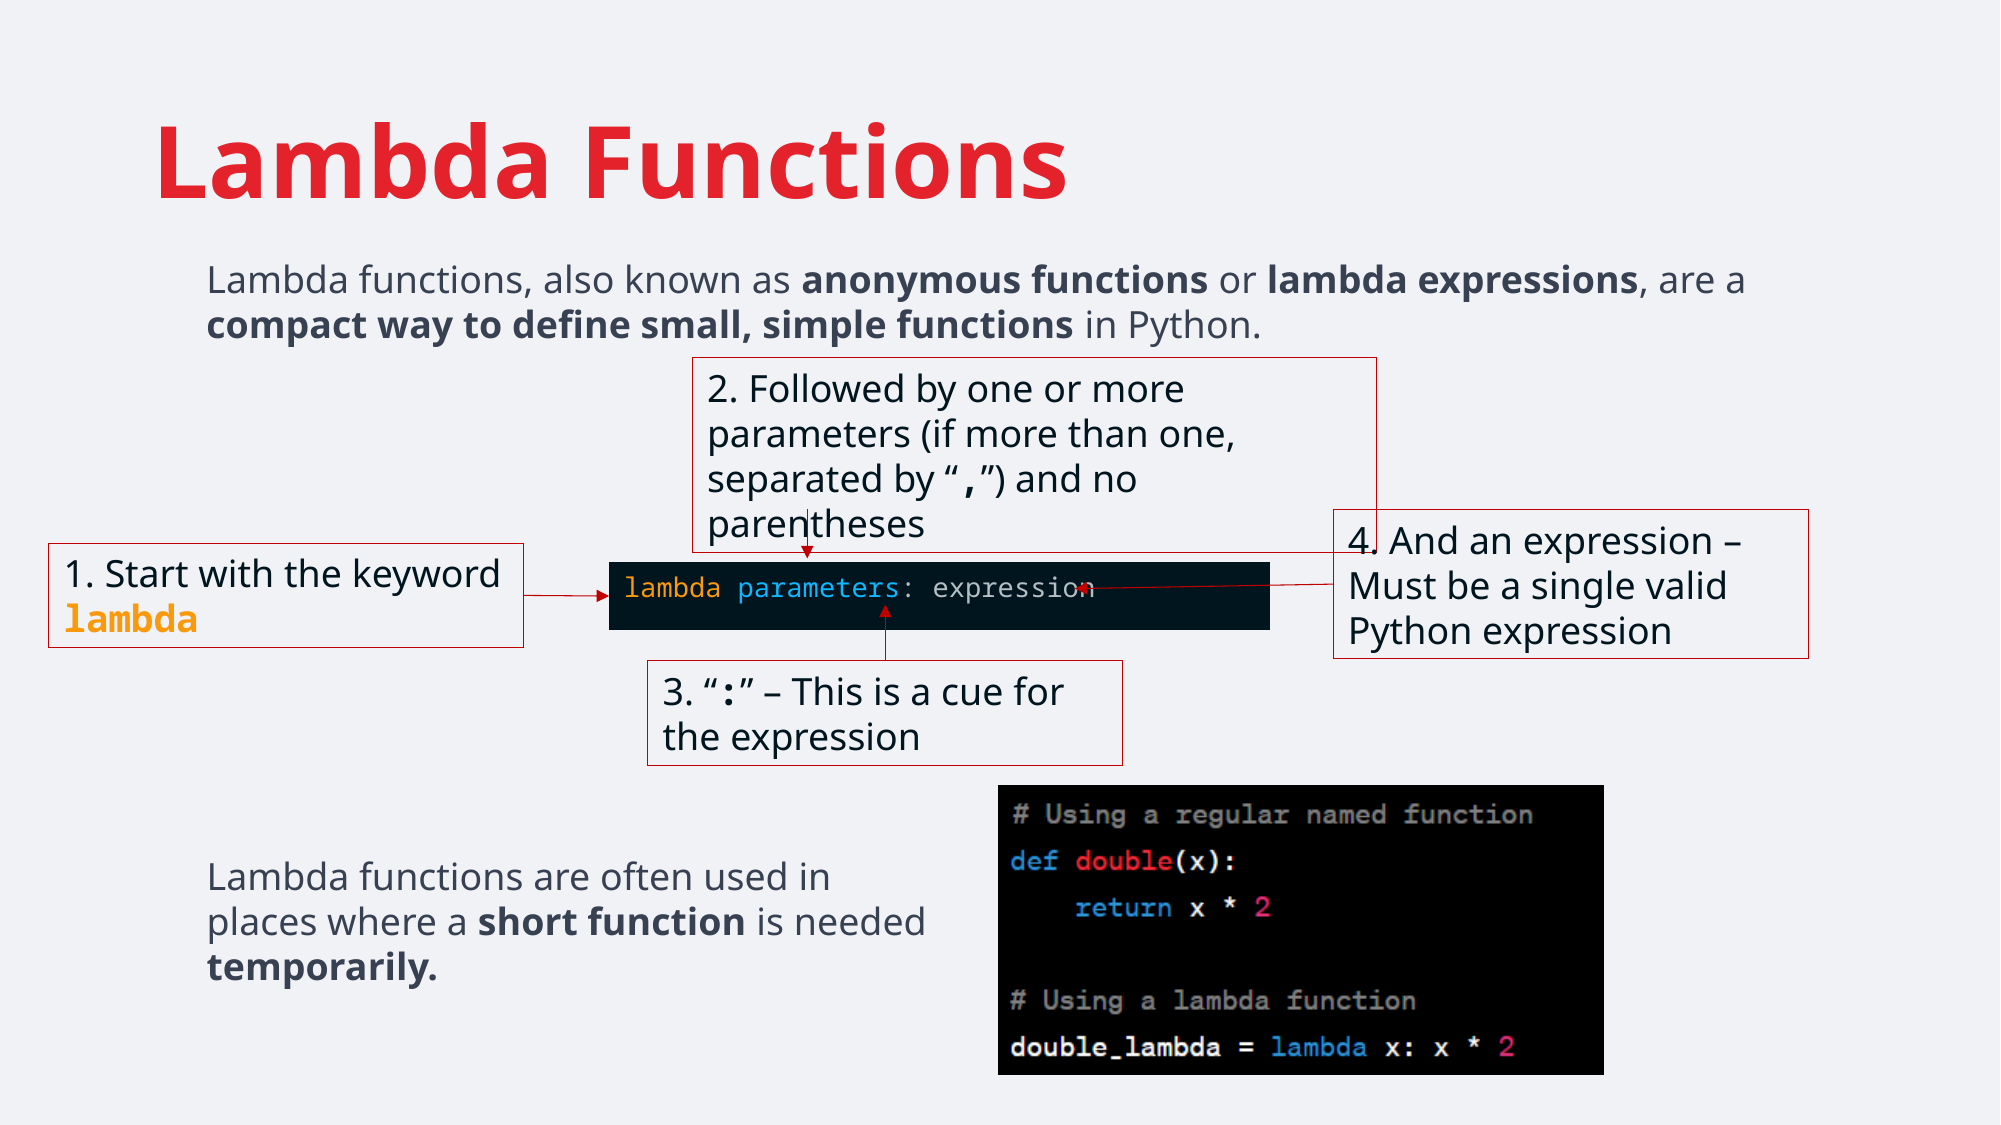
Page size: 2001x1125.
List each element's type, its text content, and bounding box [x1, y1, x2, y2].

text_box 3. “:” – This is a cue for the expression [647, 660, 1123, 766]
text_box lambda parameters: expression [609, 562, 1270, 630]
text_box 2. Followed by one or more parameters (if more than one, separated by “,”) and no parentheses [692, 357, 1377, 553]
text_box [1074, 584, 1334, 589]
text_box 4. And an expression – Must be a single valid Python expression [1333, 509, 1809, 659]
title Lambda Functions [137, 57, 1863, 275]
text_box Lambda functions, also known as anonymous functions or lambda expressions, are a compact way to define small, simple functions in Python. [191, 275, 1863, 849]
picture [998, 785, 1604, 1075]
text_box 1. Start with the keyword lambda [48, 543, 524, 648]
text_box Lambda functions are often used in places where a short function is needed temporarily. [191, 845, 954, 996]
